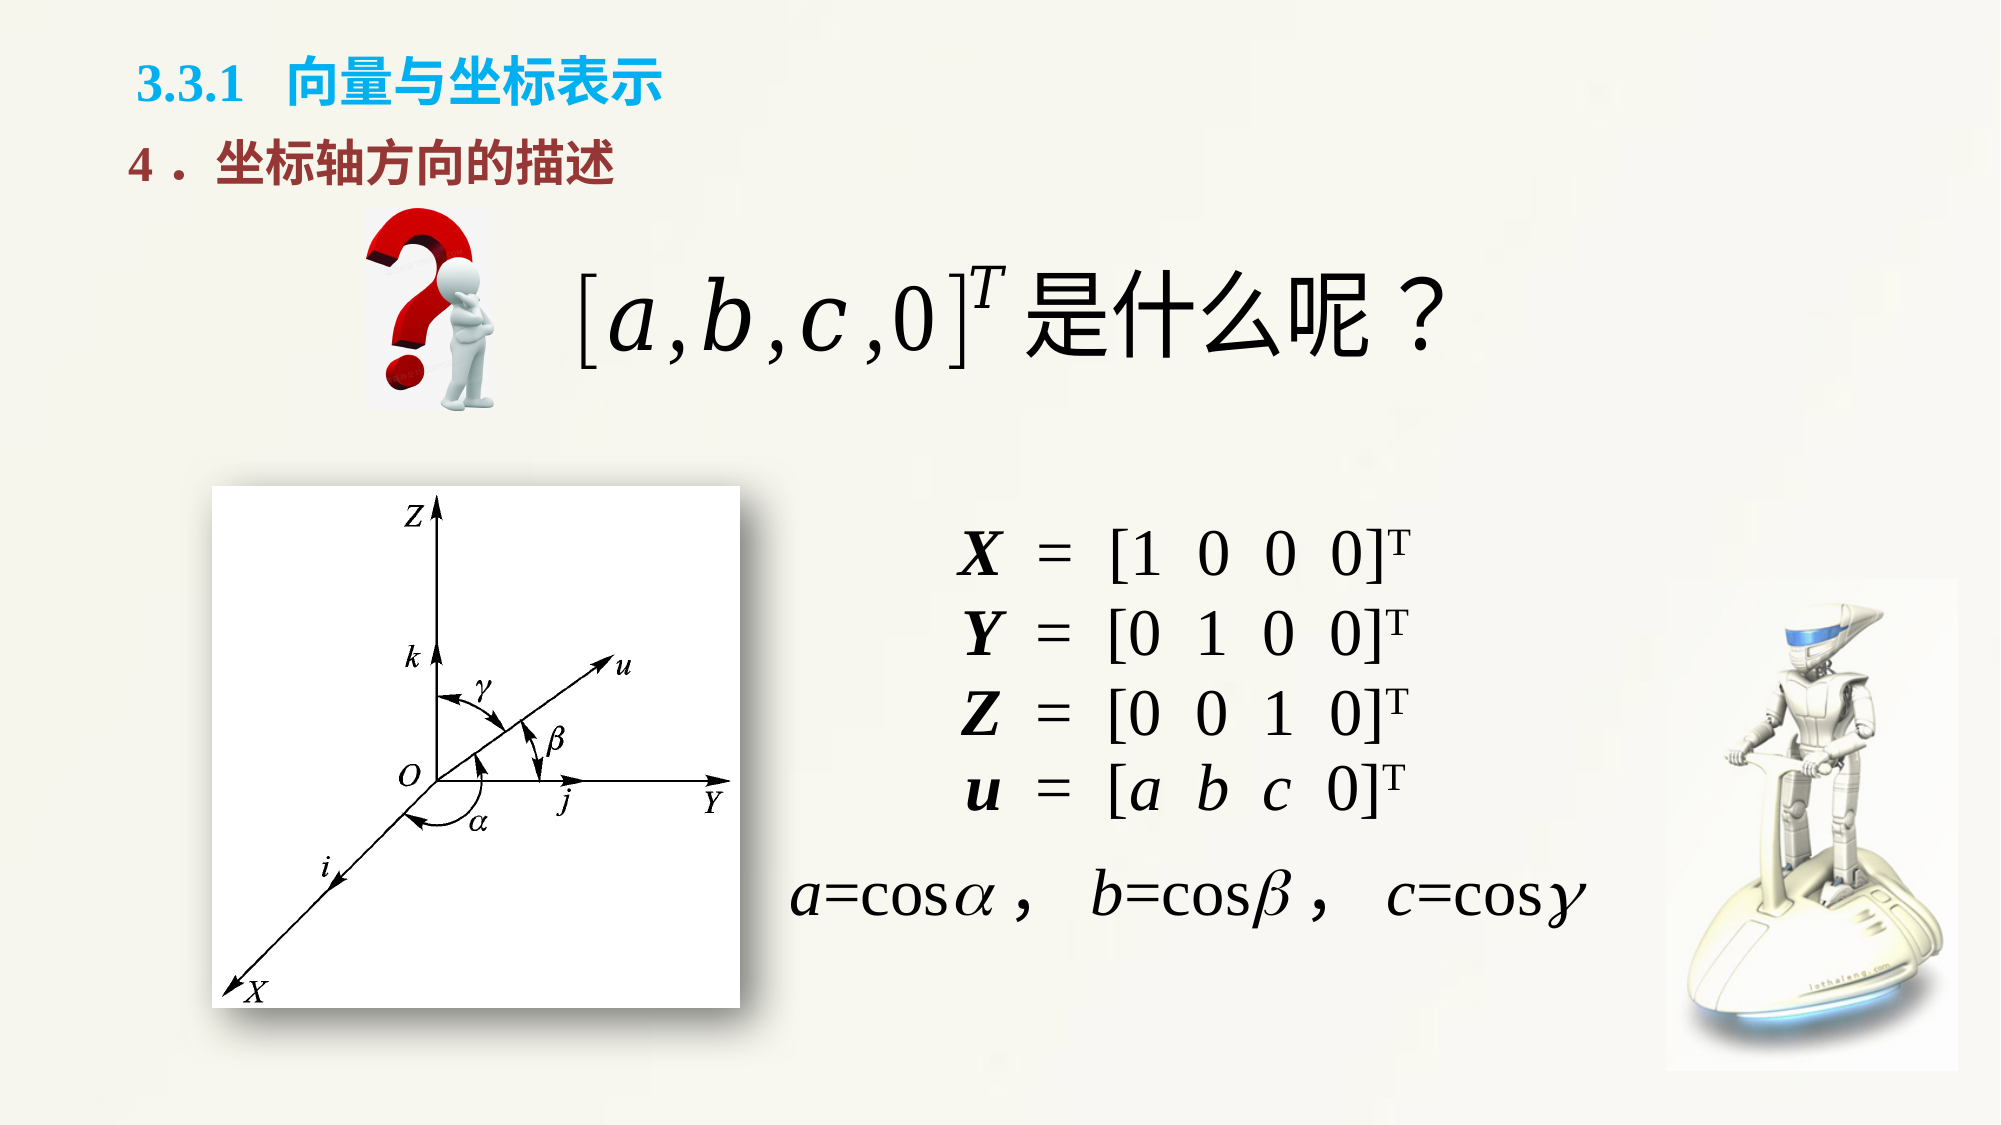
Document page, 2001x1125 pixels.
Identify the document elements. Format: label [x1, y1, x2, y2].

picture [365, 207, 494, 411]
picture [212, 485, 740, 1008]
text_box [0, 0, 2000, 1125]
